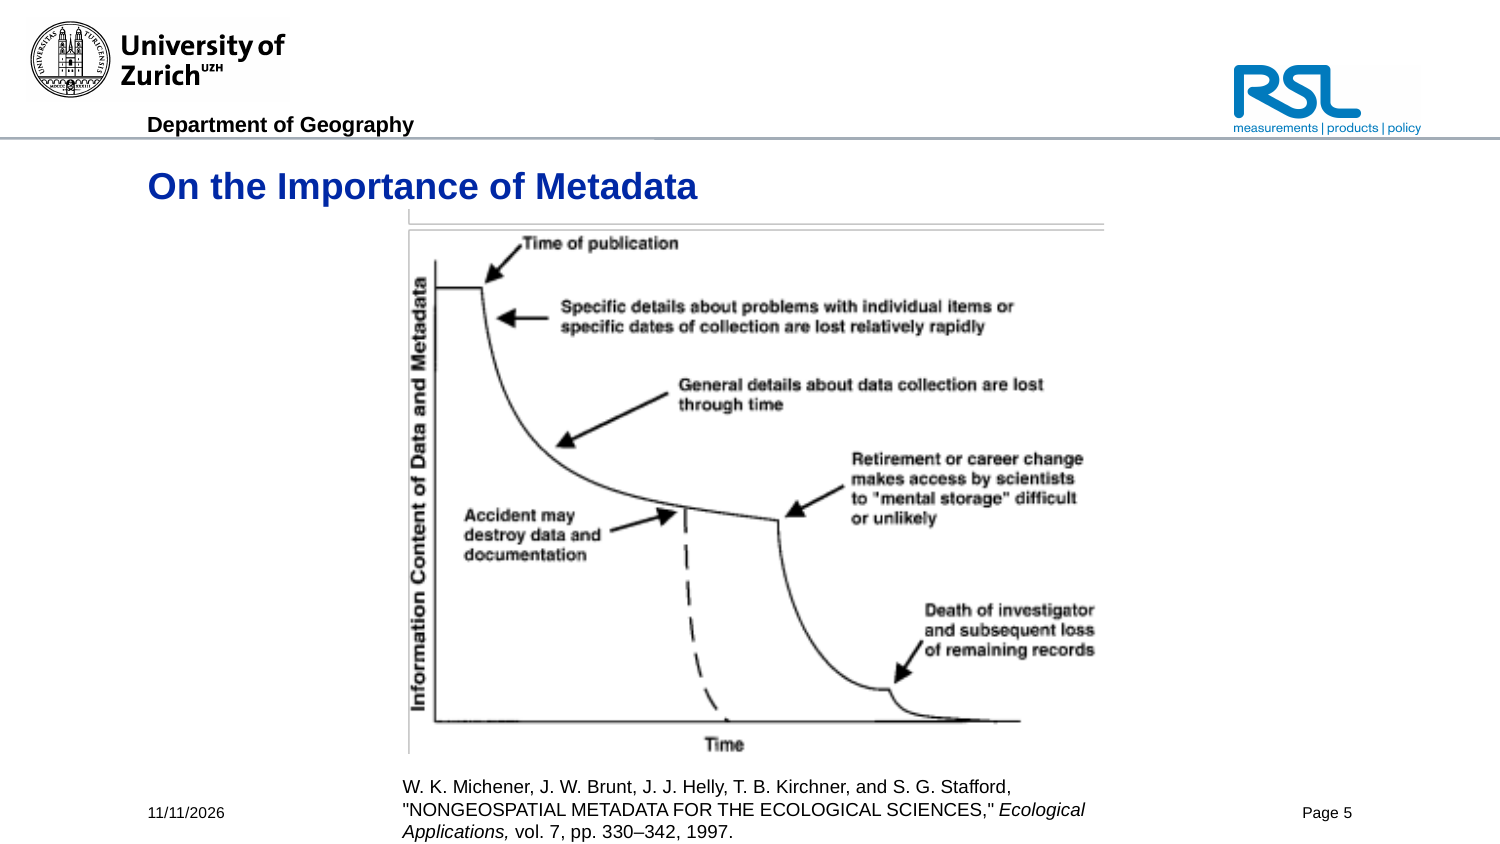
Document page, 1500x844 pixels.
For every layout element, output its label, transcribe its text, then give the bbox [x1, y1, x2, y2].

picture [26, 17, 290, 102]
title On the Importance of Metadata [147, 156, 1353, 218]
text_box W. K. Michener, J. W. Brunt, J. J. Helly, T. B. Kirchner, and S. G. Stafford, "NONGEOSPATIAL METADATA FOR THE ECOLOGICAL SCIENCES," Ecological Applications, vol. 7, pp. 330–342, 1997. [387, 767, 1131, 844]
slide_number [147, 802, 302, 830]
picture [1234, 65, 1421, 135]
picture [386, 208, 1105, 755]
slide_number Page 5 [1222, 802, 1353, 830]
